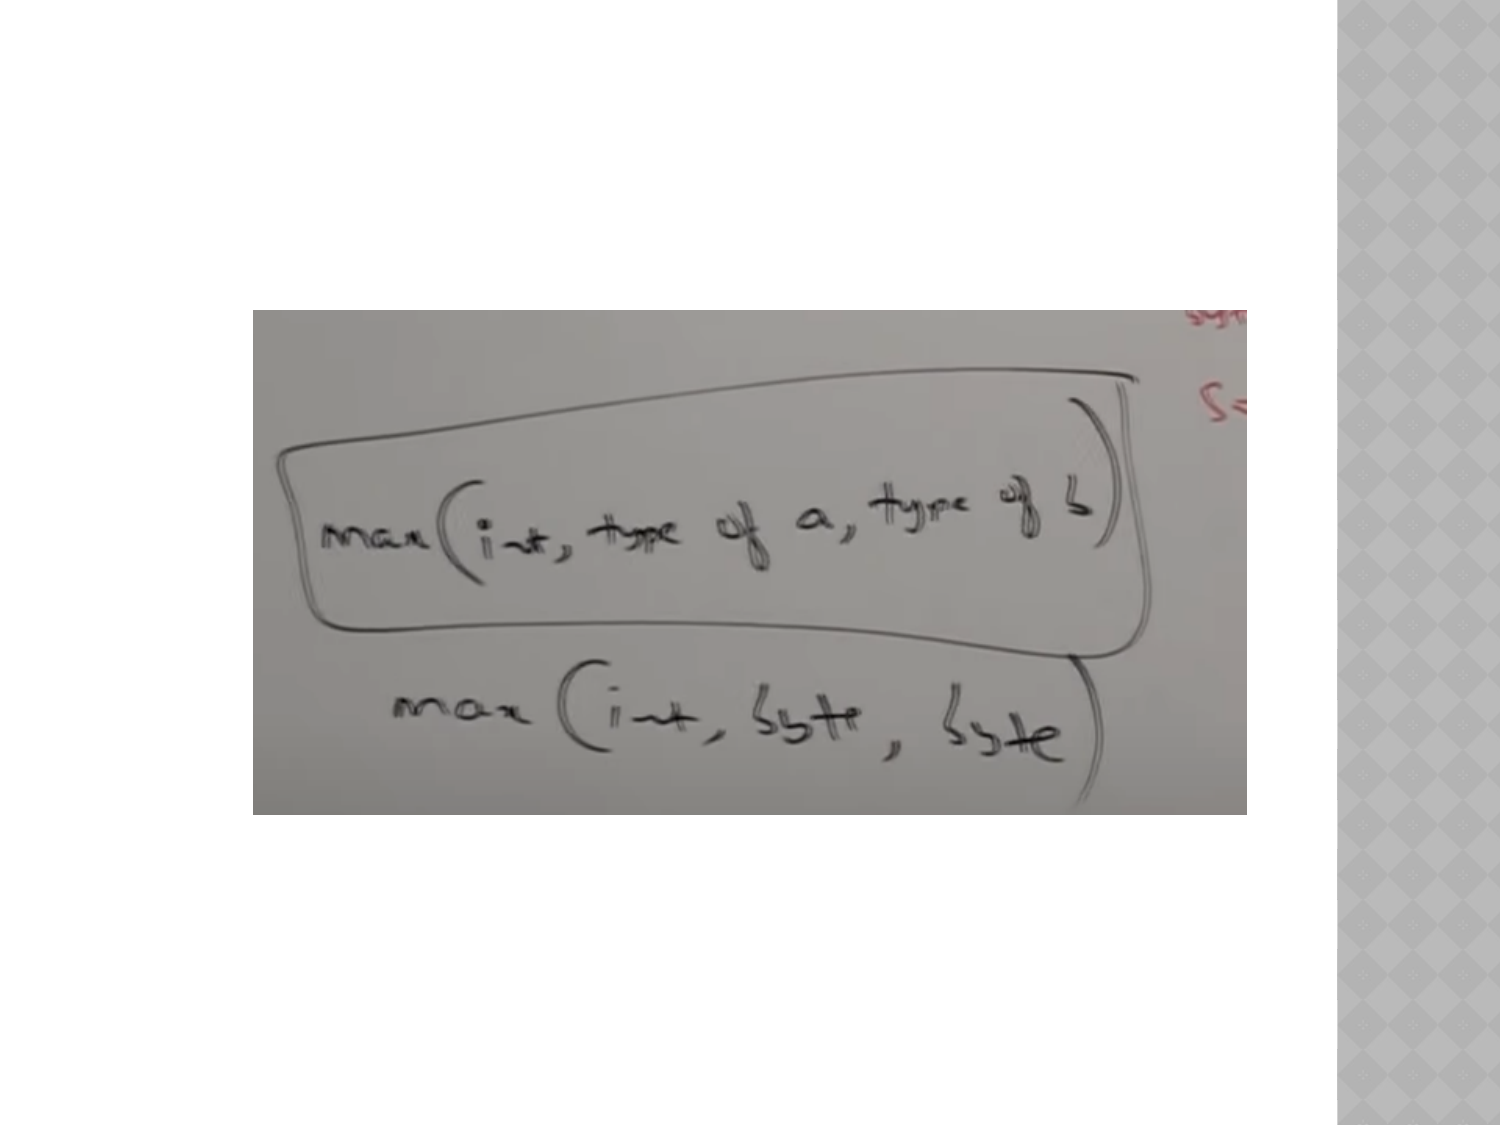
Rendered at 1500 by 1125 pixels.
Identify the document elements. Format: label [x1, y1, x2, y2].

picture [252, 309, 1248, 816]
